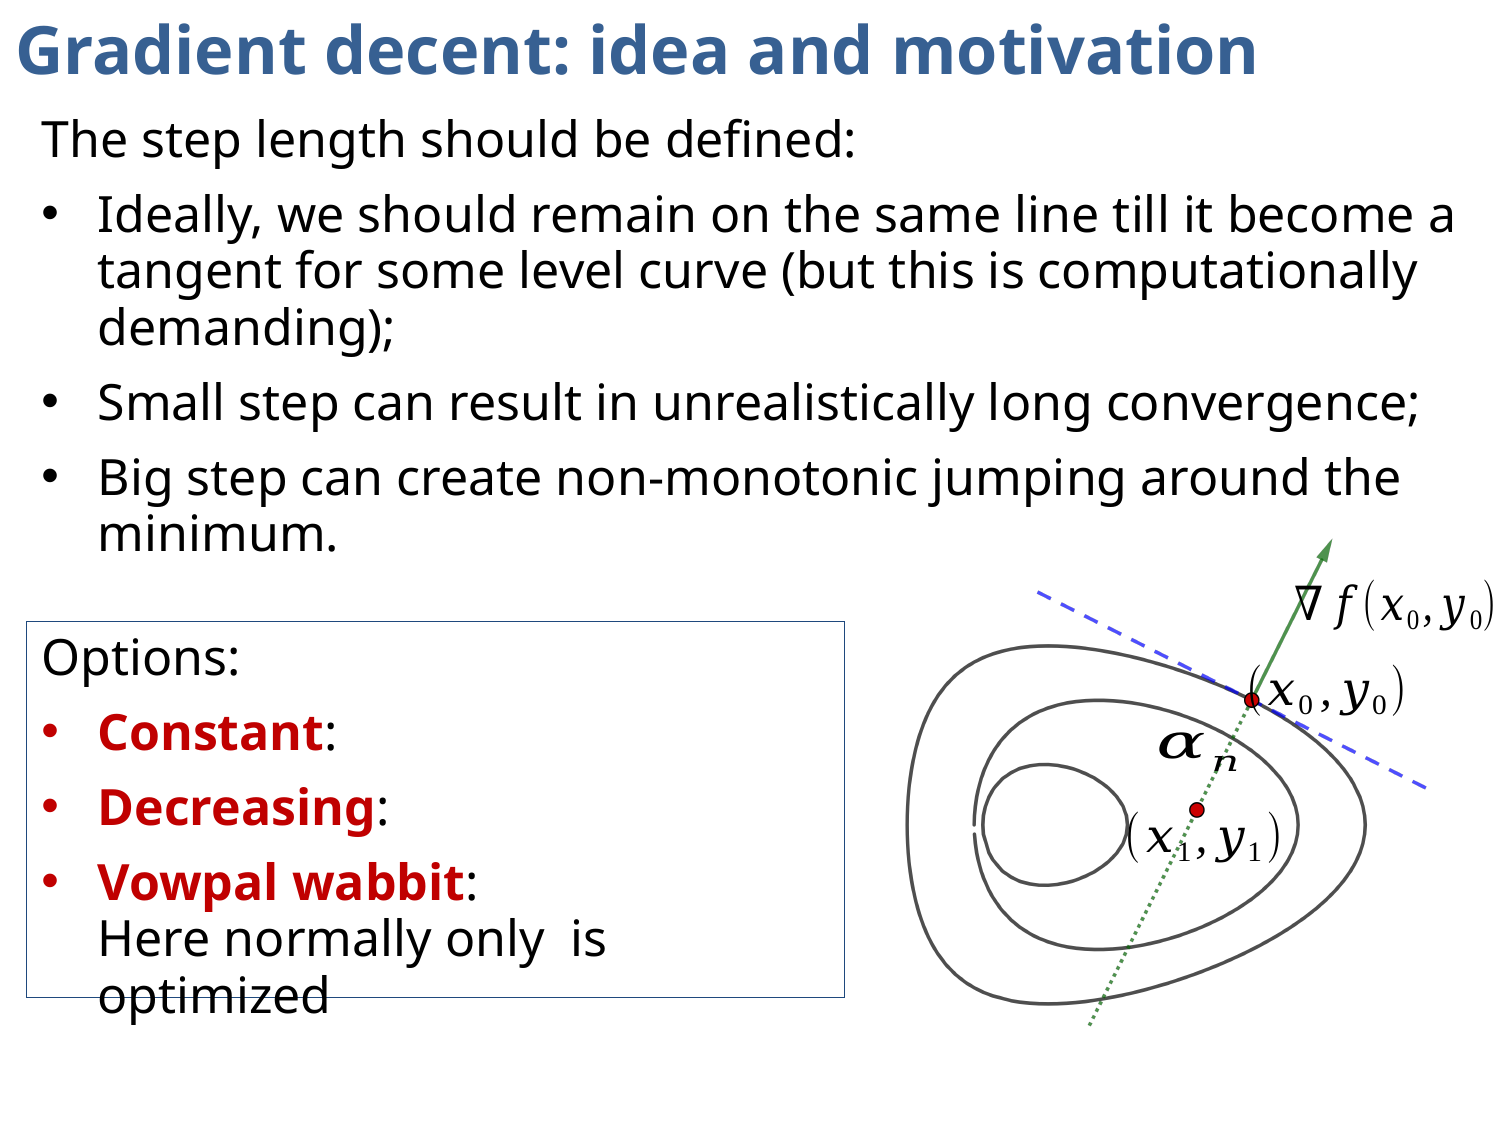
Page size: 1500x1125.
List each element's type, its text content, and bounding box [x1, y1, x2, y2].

picture [832, 514, 1461, 1028]
title Gradient decent: idea and motivation [0, 0, 1500, 102]
text_box The step length should be defined: Ideally, we should remain on the same line till it become a tangent for some level curve (but this is computationally demanding); Small step can result in unrealistically long convergence; Big step can create non-monotonic jumping around the minimum. [26, 103, 1474, 480]
